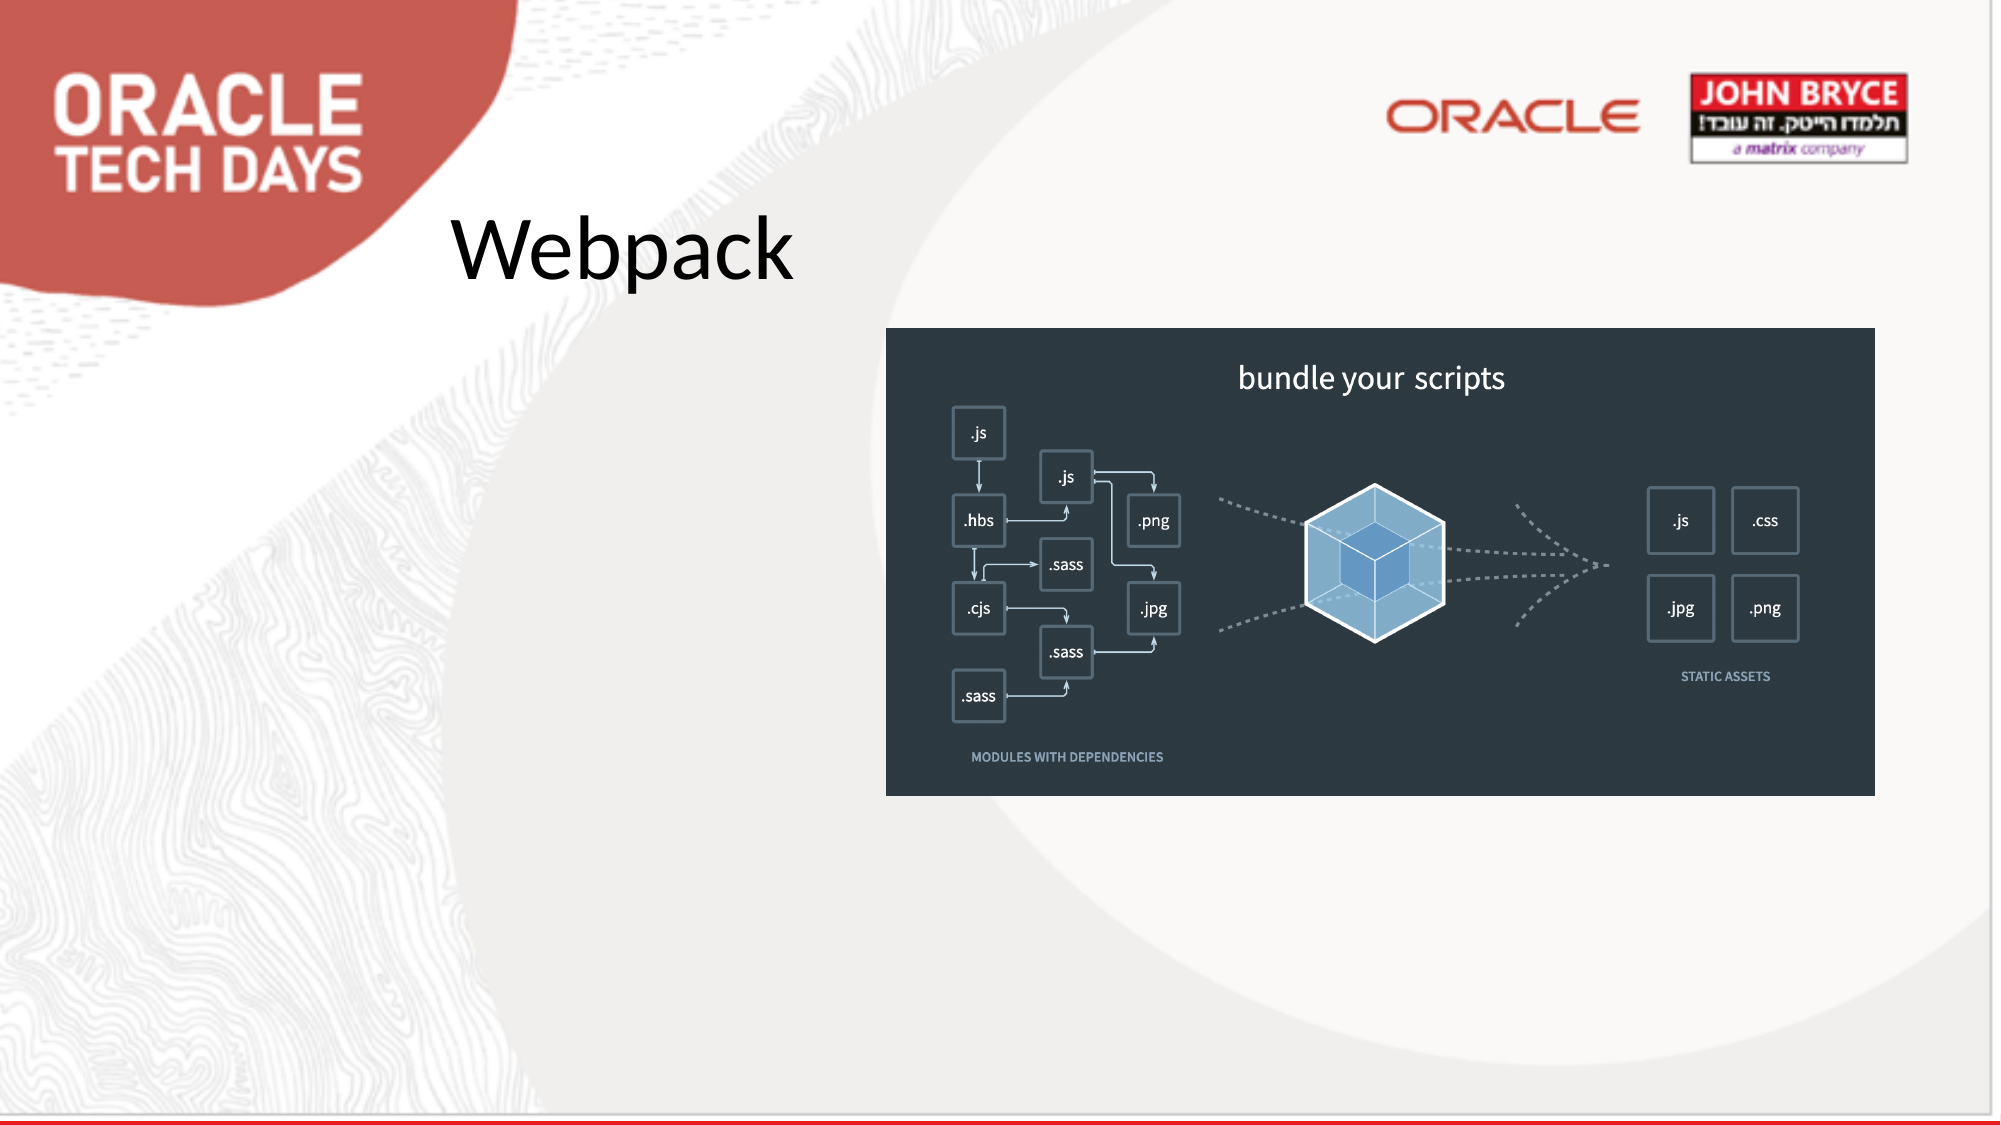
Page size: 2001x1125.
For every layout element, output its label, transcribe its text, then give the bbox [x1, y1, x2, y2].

picture [0, 0, 2001, 1125]
title Webpack [435, 141, 1777, 358]
list [51, 358, 1777, 1073]
